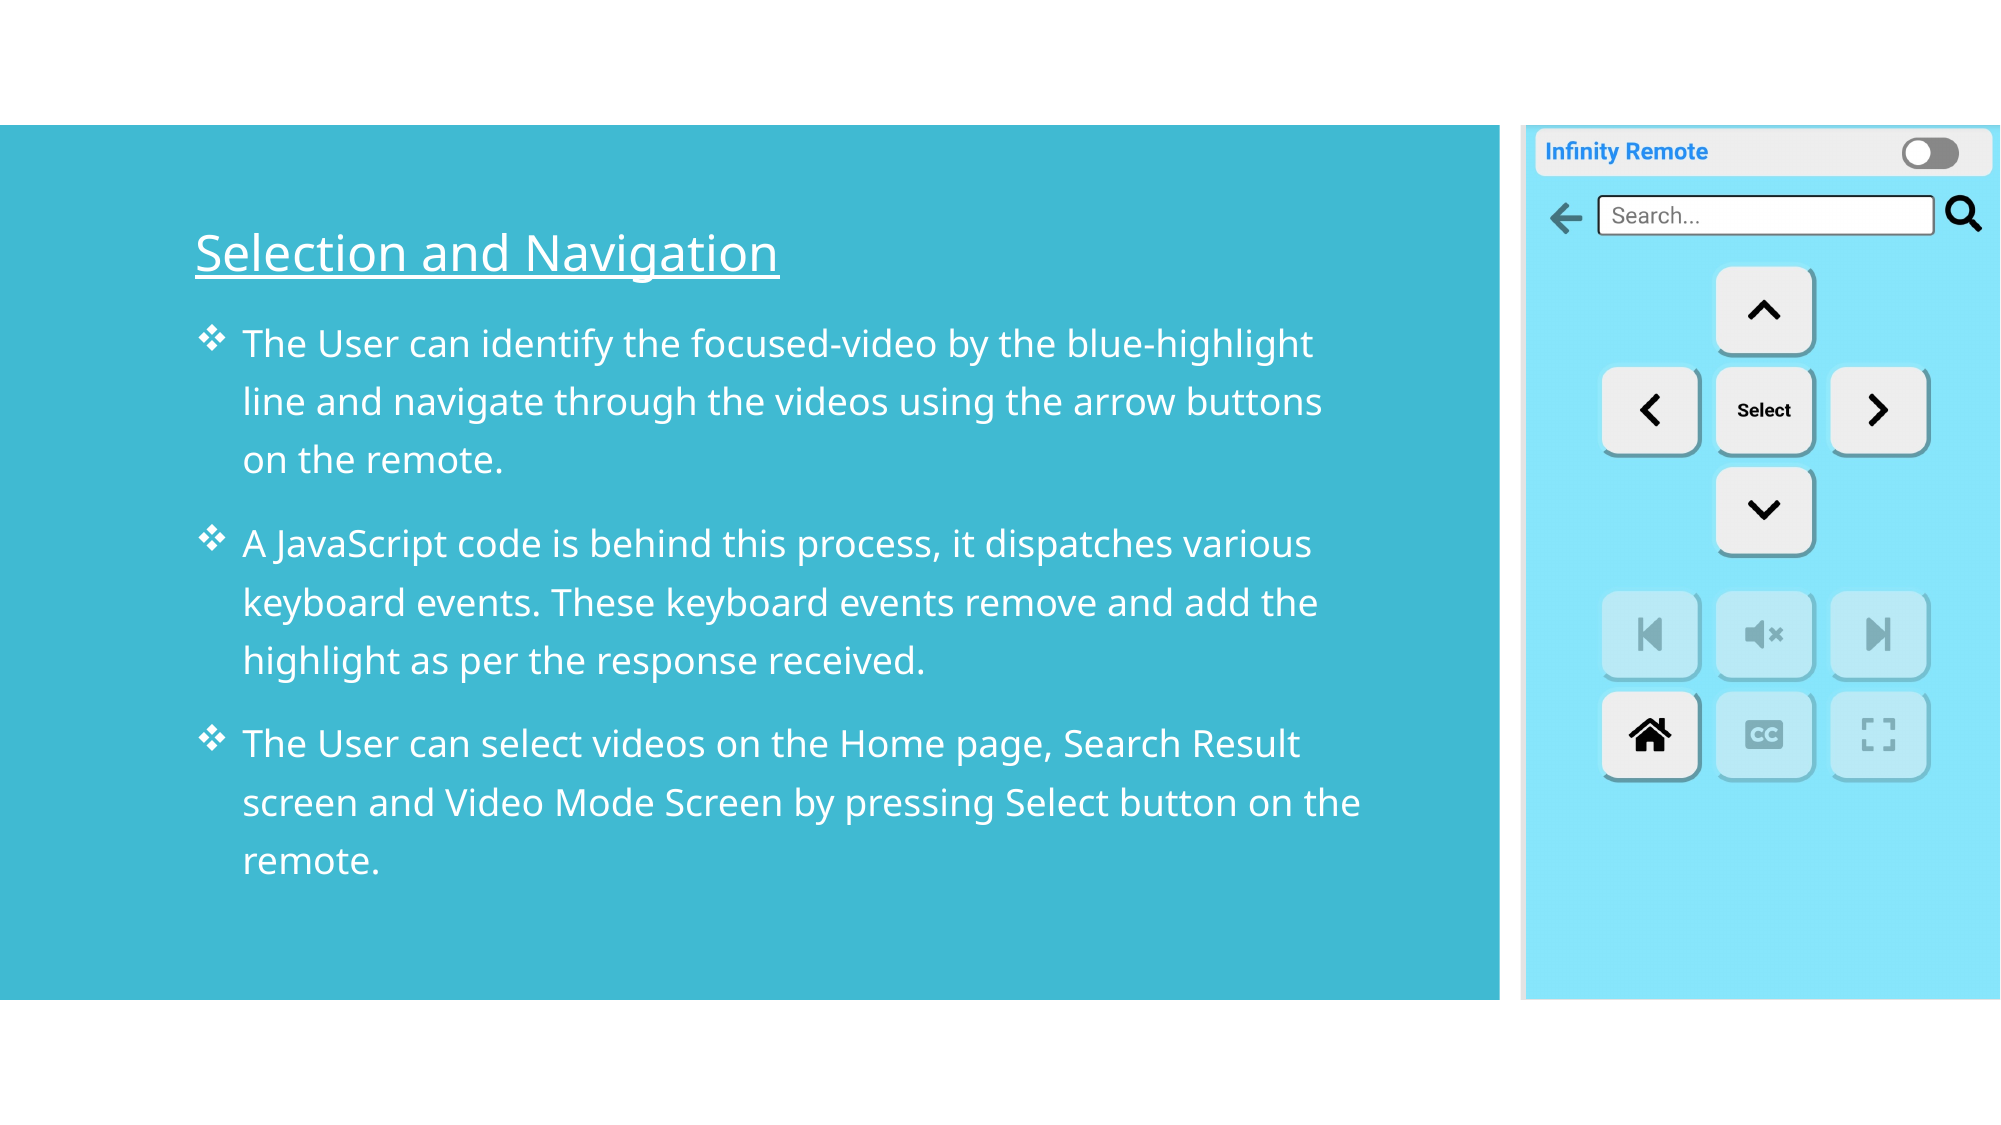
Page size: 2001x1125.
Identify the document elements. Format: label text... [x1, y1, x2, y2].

subtitle Selection and Navigation The User can identify the focused-video by the blue-highlight line and navigate through the videos using the arrow buttons on the remote. A JavaScript code is behind this process, it dispatches various keyboard events. These keyboard events remove and add the highlight as per the response received. The User can select videos on the Home page, Search Result screen and Video Mode Screen by pressing Select button on the remote. [180, 125, 1381, 1125]
picture [1526, 125, 2000, 999]
